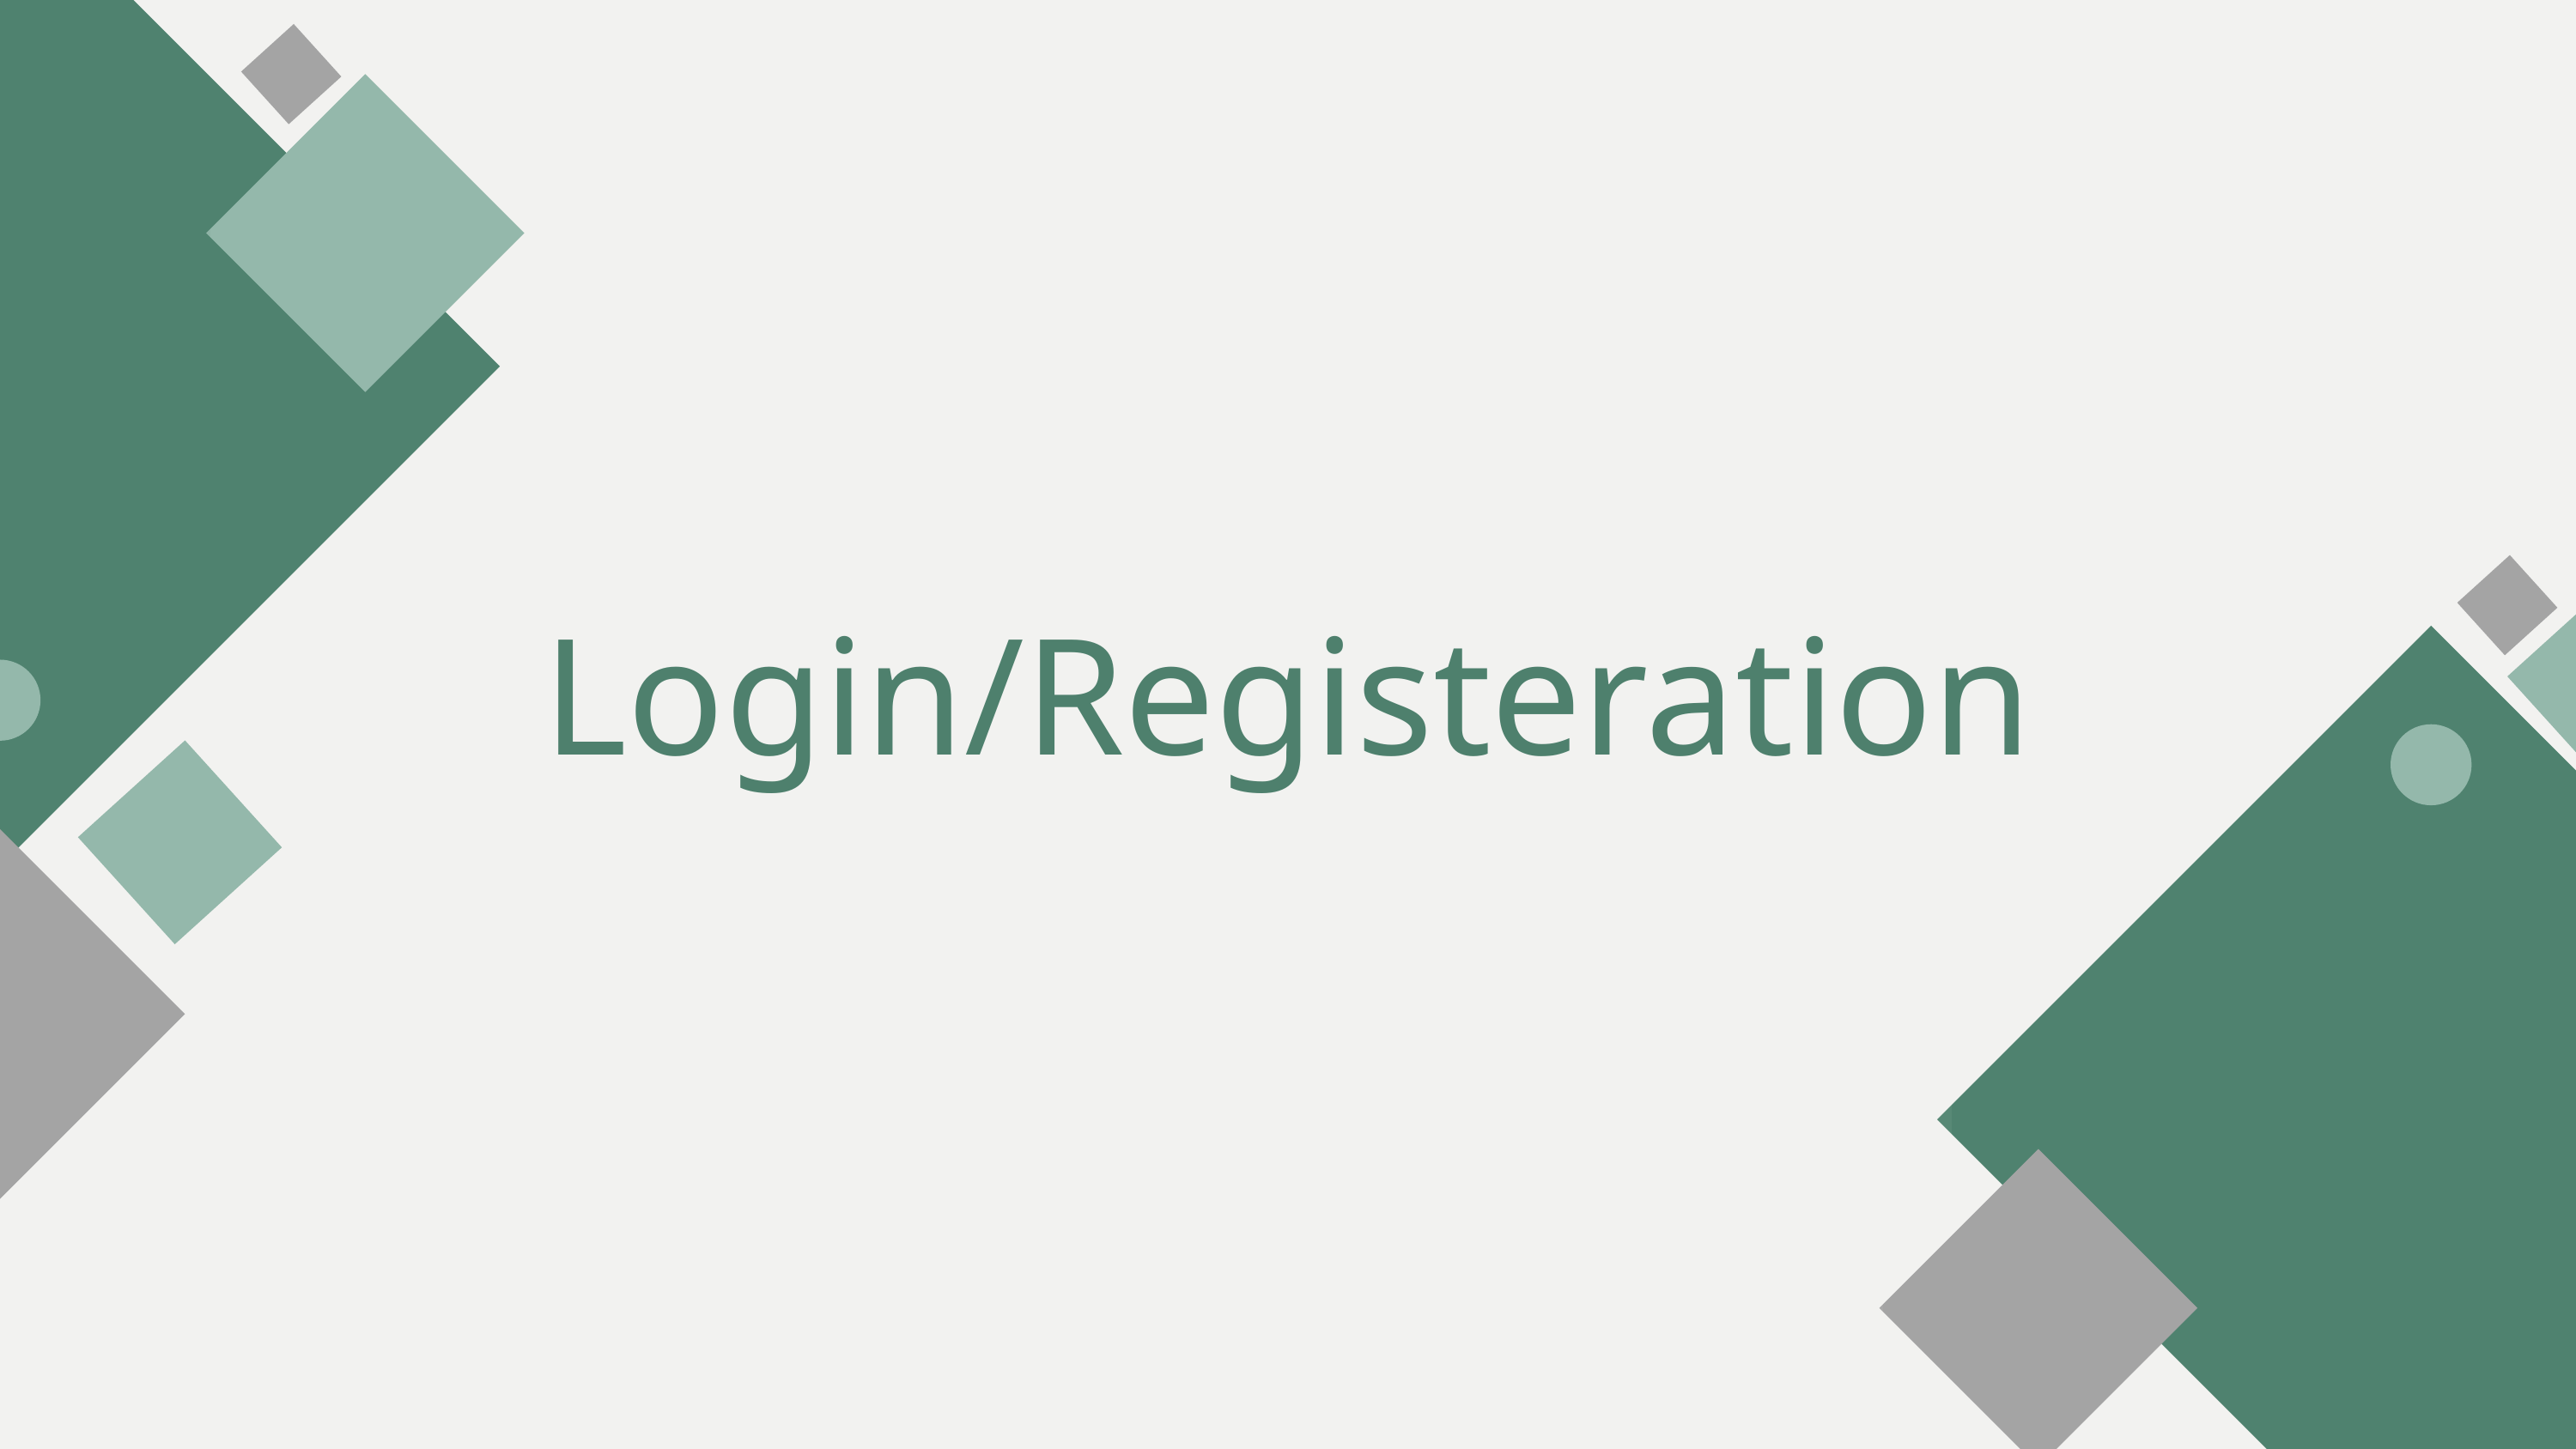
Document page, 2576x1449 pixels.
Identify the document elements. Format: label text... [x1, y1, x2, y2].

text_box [2390, 724, 2472, 806]
text_box Login/Registeration [365, 610, 2212, 788]
text_box [0, 828, 185, 1199]
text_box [0, 659, 41, 742]
text_box [1879, 1149, 2198, 1449]
text_box [2457, 555, 2558, 656]
text_box [240, 23, 342, 124]
text_box [206, 74, 525, 392]
text_box [1937, 625, 2576, 1449]
text_box [2507, 614, 2576, 753]
text_box [0, 0, 501, 847]
text_box [77, 740, 283, 944]
